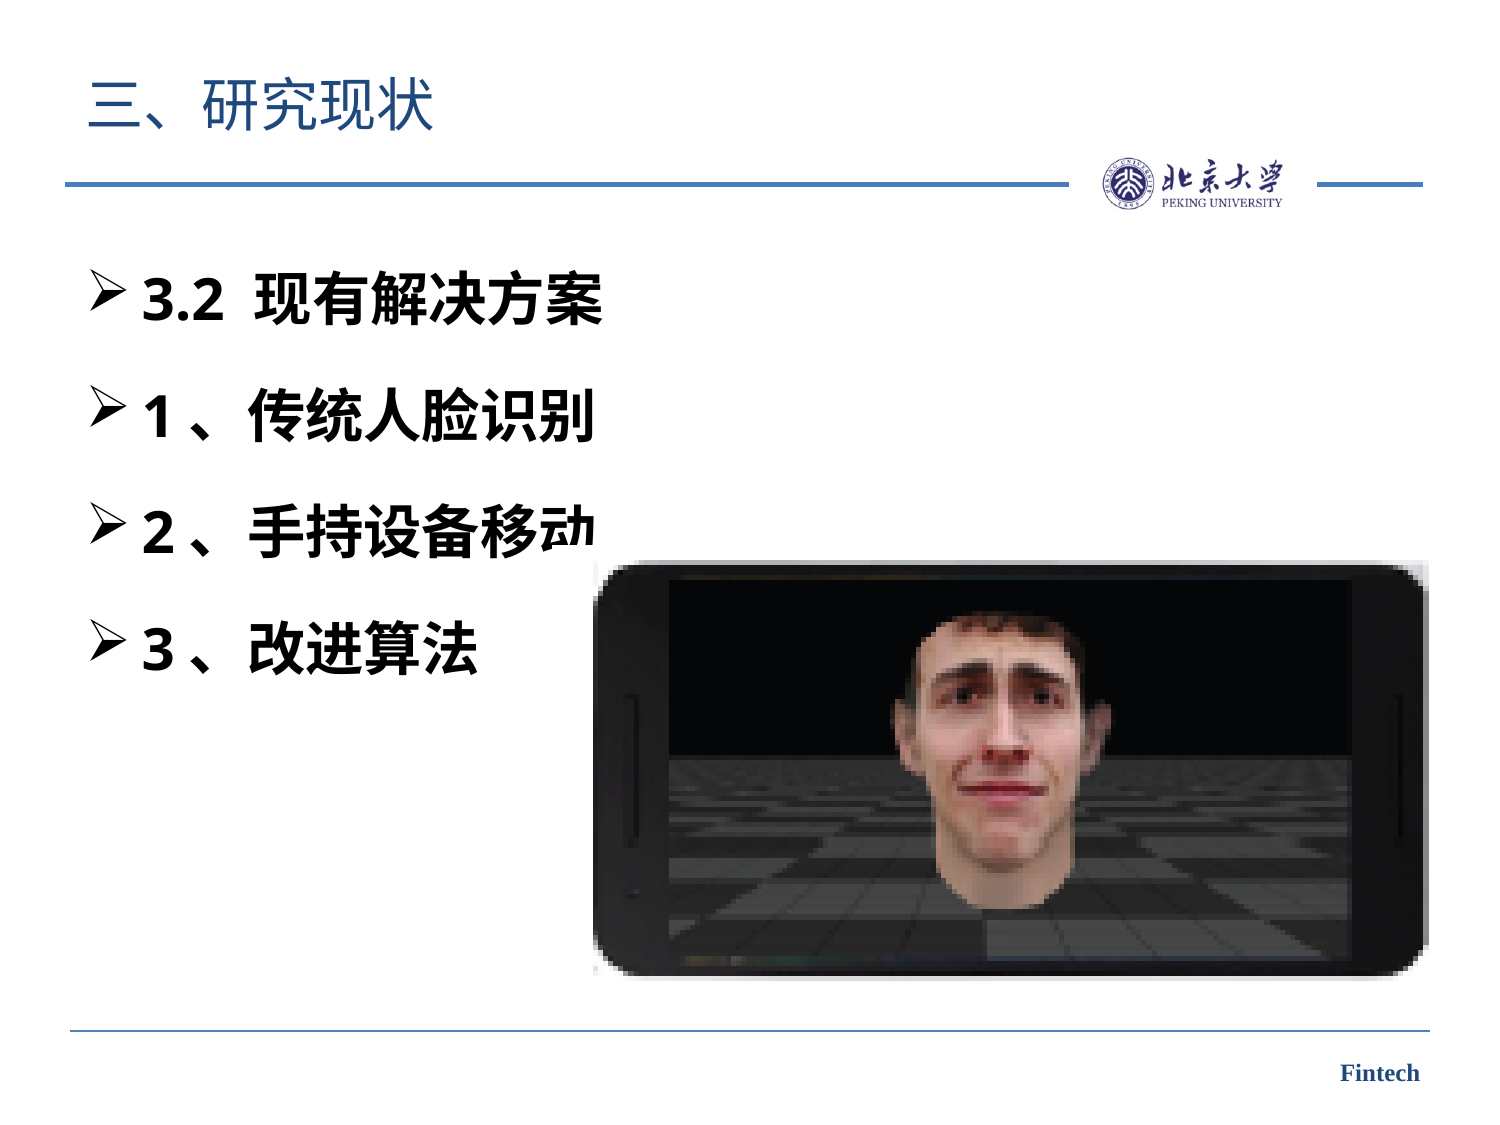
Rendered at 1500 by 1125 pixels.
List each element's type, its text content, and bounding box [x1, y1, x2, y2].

list 3.2 现有解决方案 1、传统人脸识别 2、手持设备移动 3、改进算法 [70, 219, 1430, 1020]
title 三、研究现状 [70, 45, 1430, 161]
picture [1092, 161, 1294, 212]
picture [552, 545, 1465, 992]
